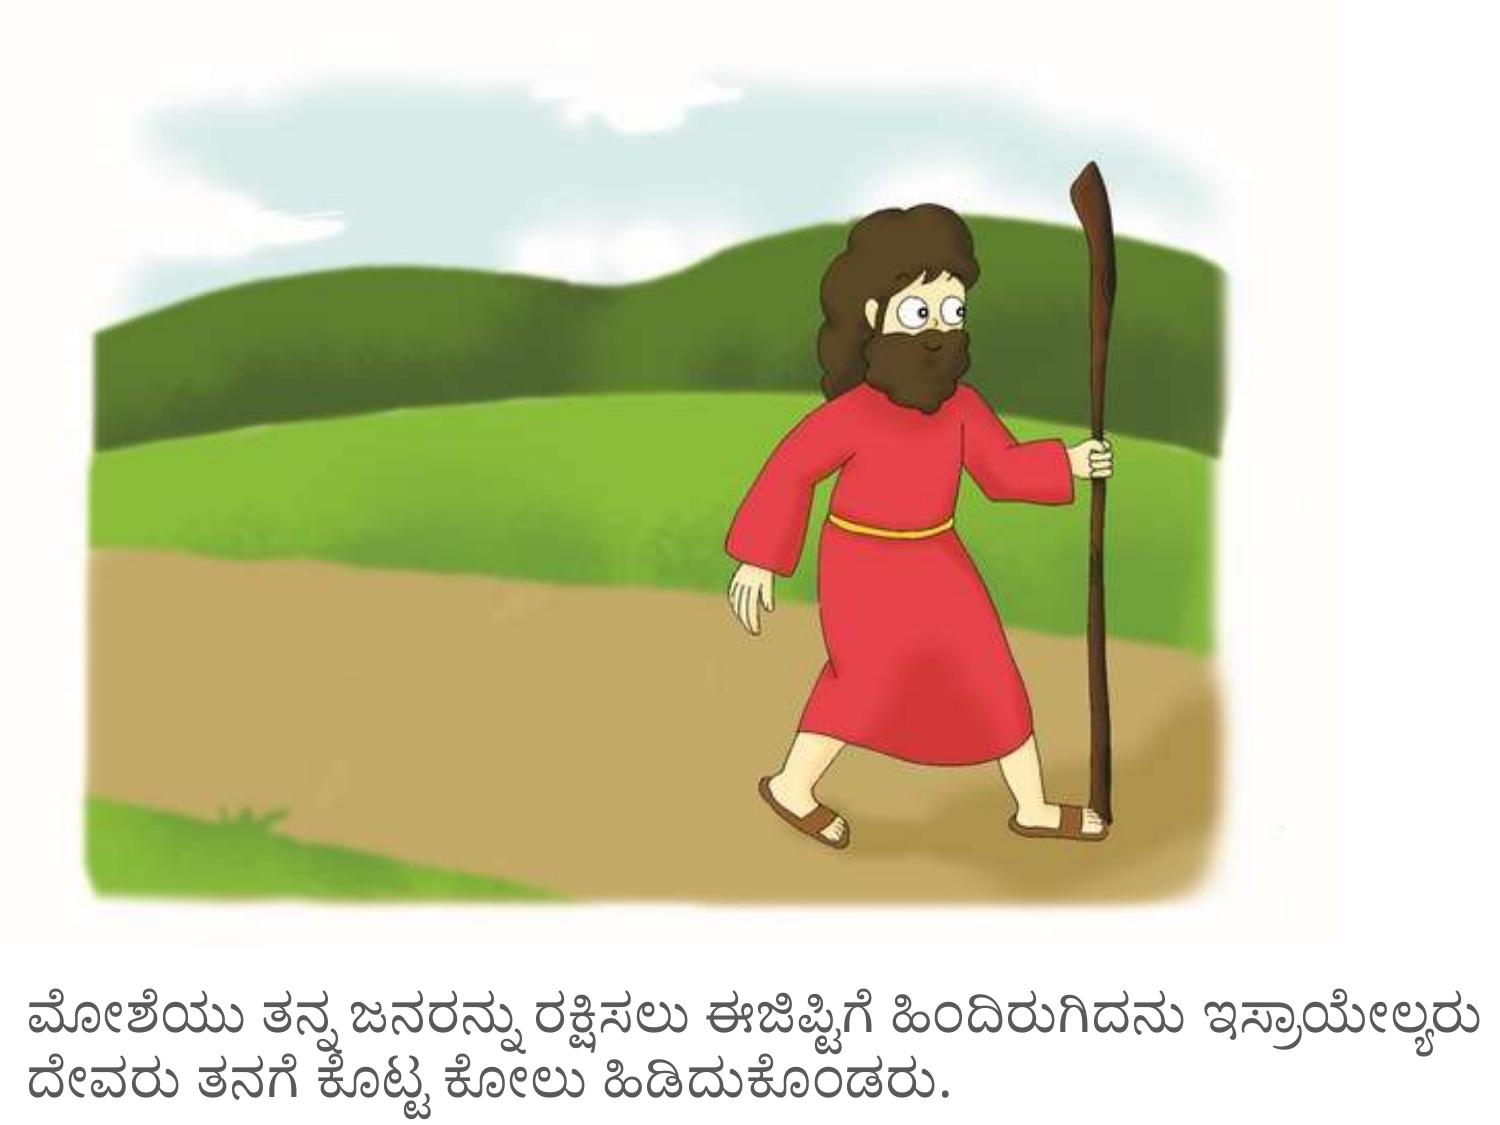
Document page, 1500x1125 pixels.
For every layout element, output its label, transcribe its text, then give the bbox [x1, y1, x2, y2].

text_box ಮೋಶೆಯು ತನ್ನ ಜನರನ್ನು ರಕ್ಷಿಸಲು ಈಜಿಪ್ಟಿಗೆ ಹಿಂದಿರುಗಿದನು ಇಸ್ರಾಯೇಲ್ಯರು ದೇವರು ತನಗೆ ಕೊಟ್ಟ ಕೋಲು ಹಿಡಿದುಕೊಂಡರು. [11, 971, 1498, 1116]
picture [0, 0, 1339, 948]
